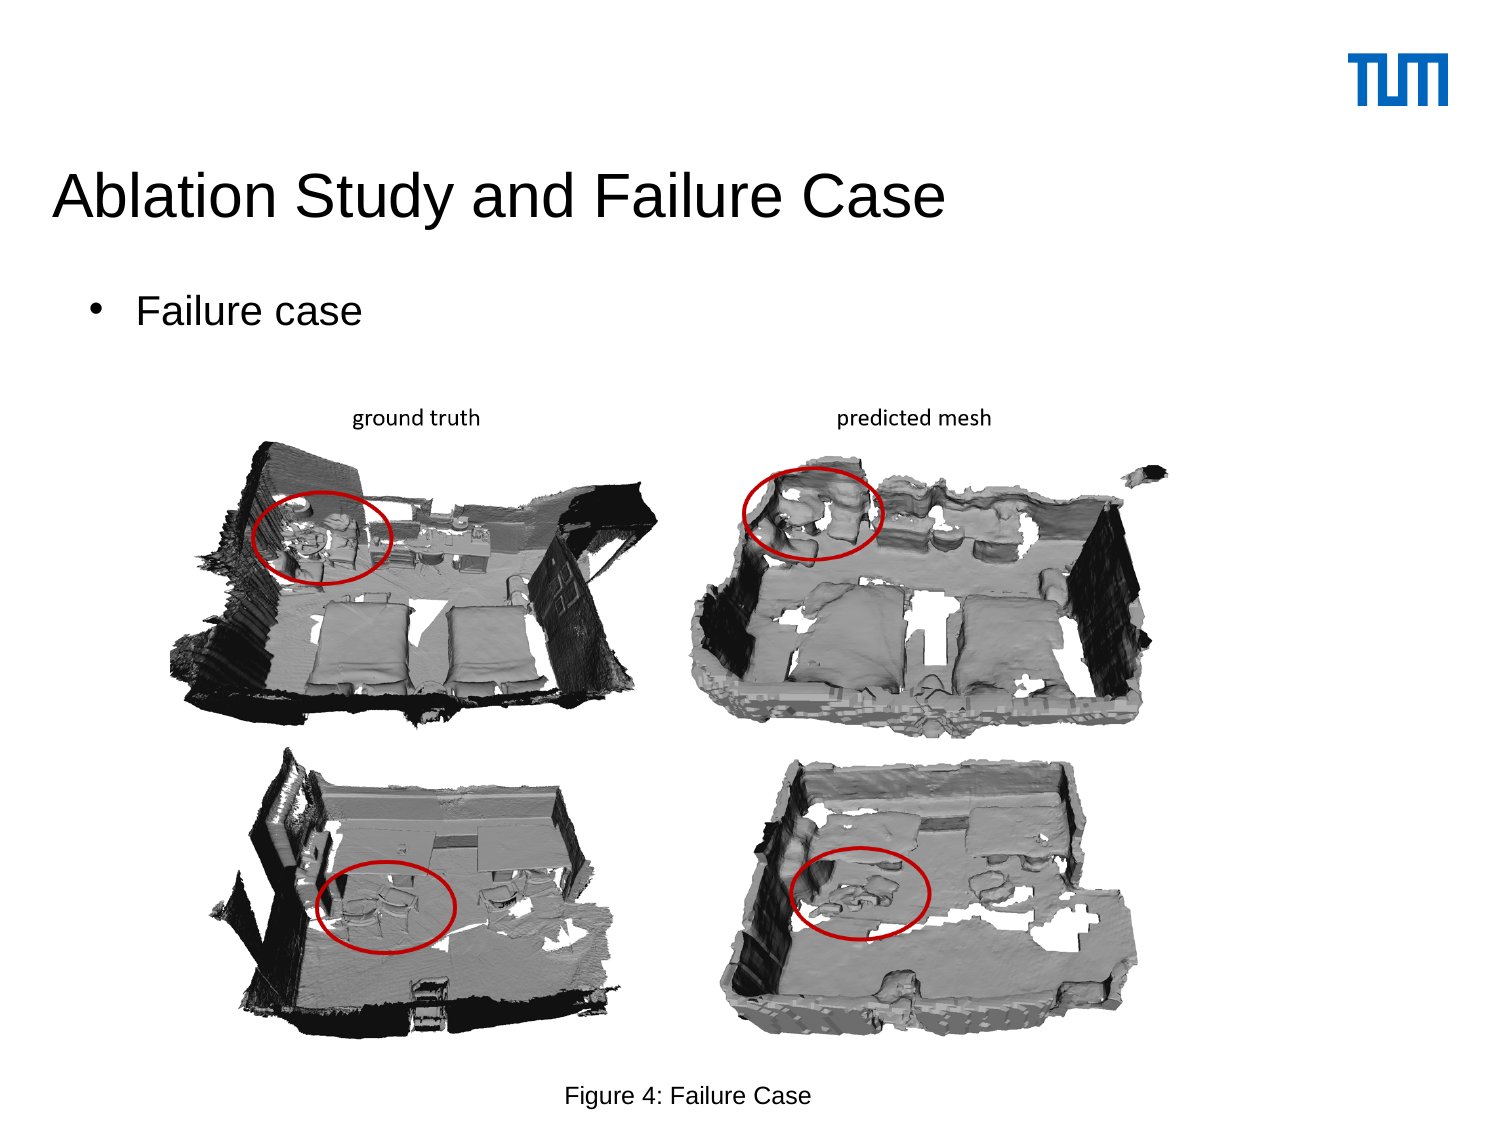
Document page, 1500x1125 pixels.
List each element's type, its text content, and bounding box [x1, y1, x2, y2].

text_box Figure 4: Failure Case [359, 1074, 1018, 1109]
list Failure case [88, 258, 1432, 970]
picture [160, 378, 1193, 1056]
title Ablation Study and Failure Case [52, 162, 1449, 231]
